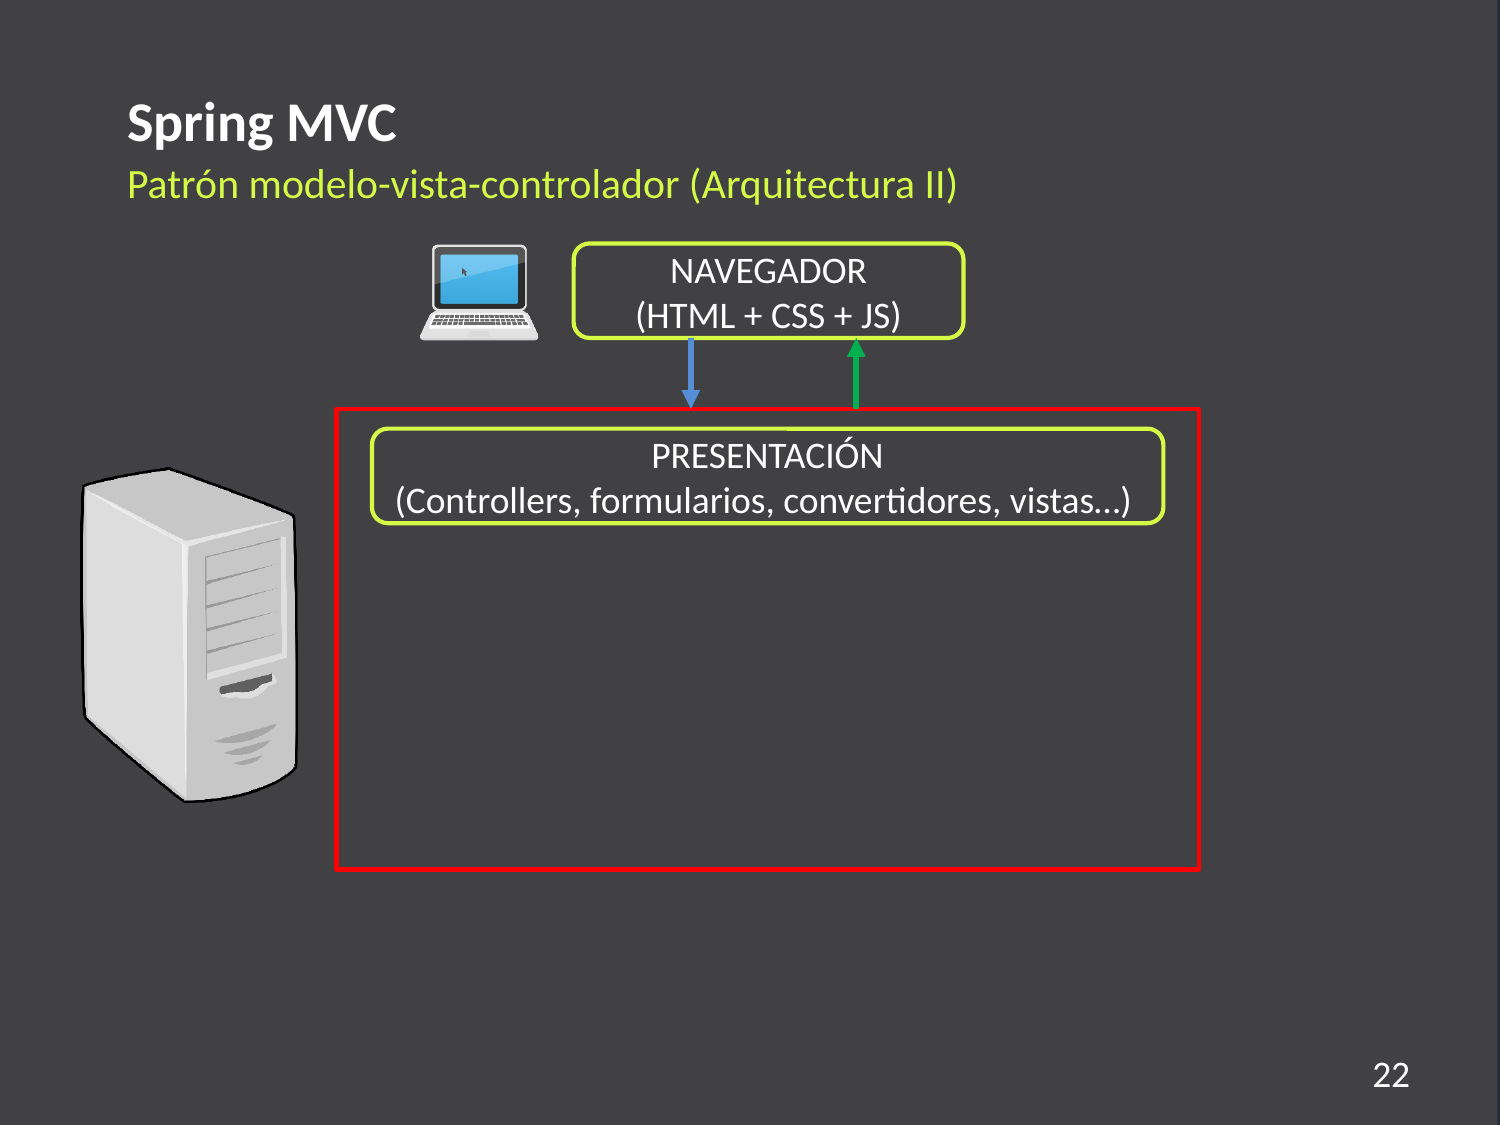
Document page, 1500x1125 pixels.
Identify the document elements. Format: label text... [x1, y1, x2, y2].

text_box 22 [1281, 1042, 1425, 1103]
picture [80, 467, 298, 803]
text_box Patrón modelo-vista-controlador (Arquitectura II) [112, 148, 1425, 220]
text_box [334, 407, 1201, 872]
text_box NAVEGADOR (HTML + CSS + JS) [571, 241, 966, 341]
picture [418, 231, 539, 352]
list Spring MVC [112, 78, 1069, 148]
